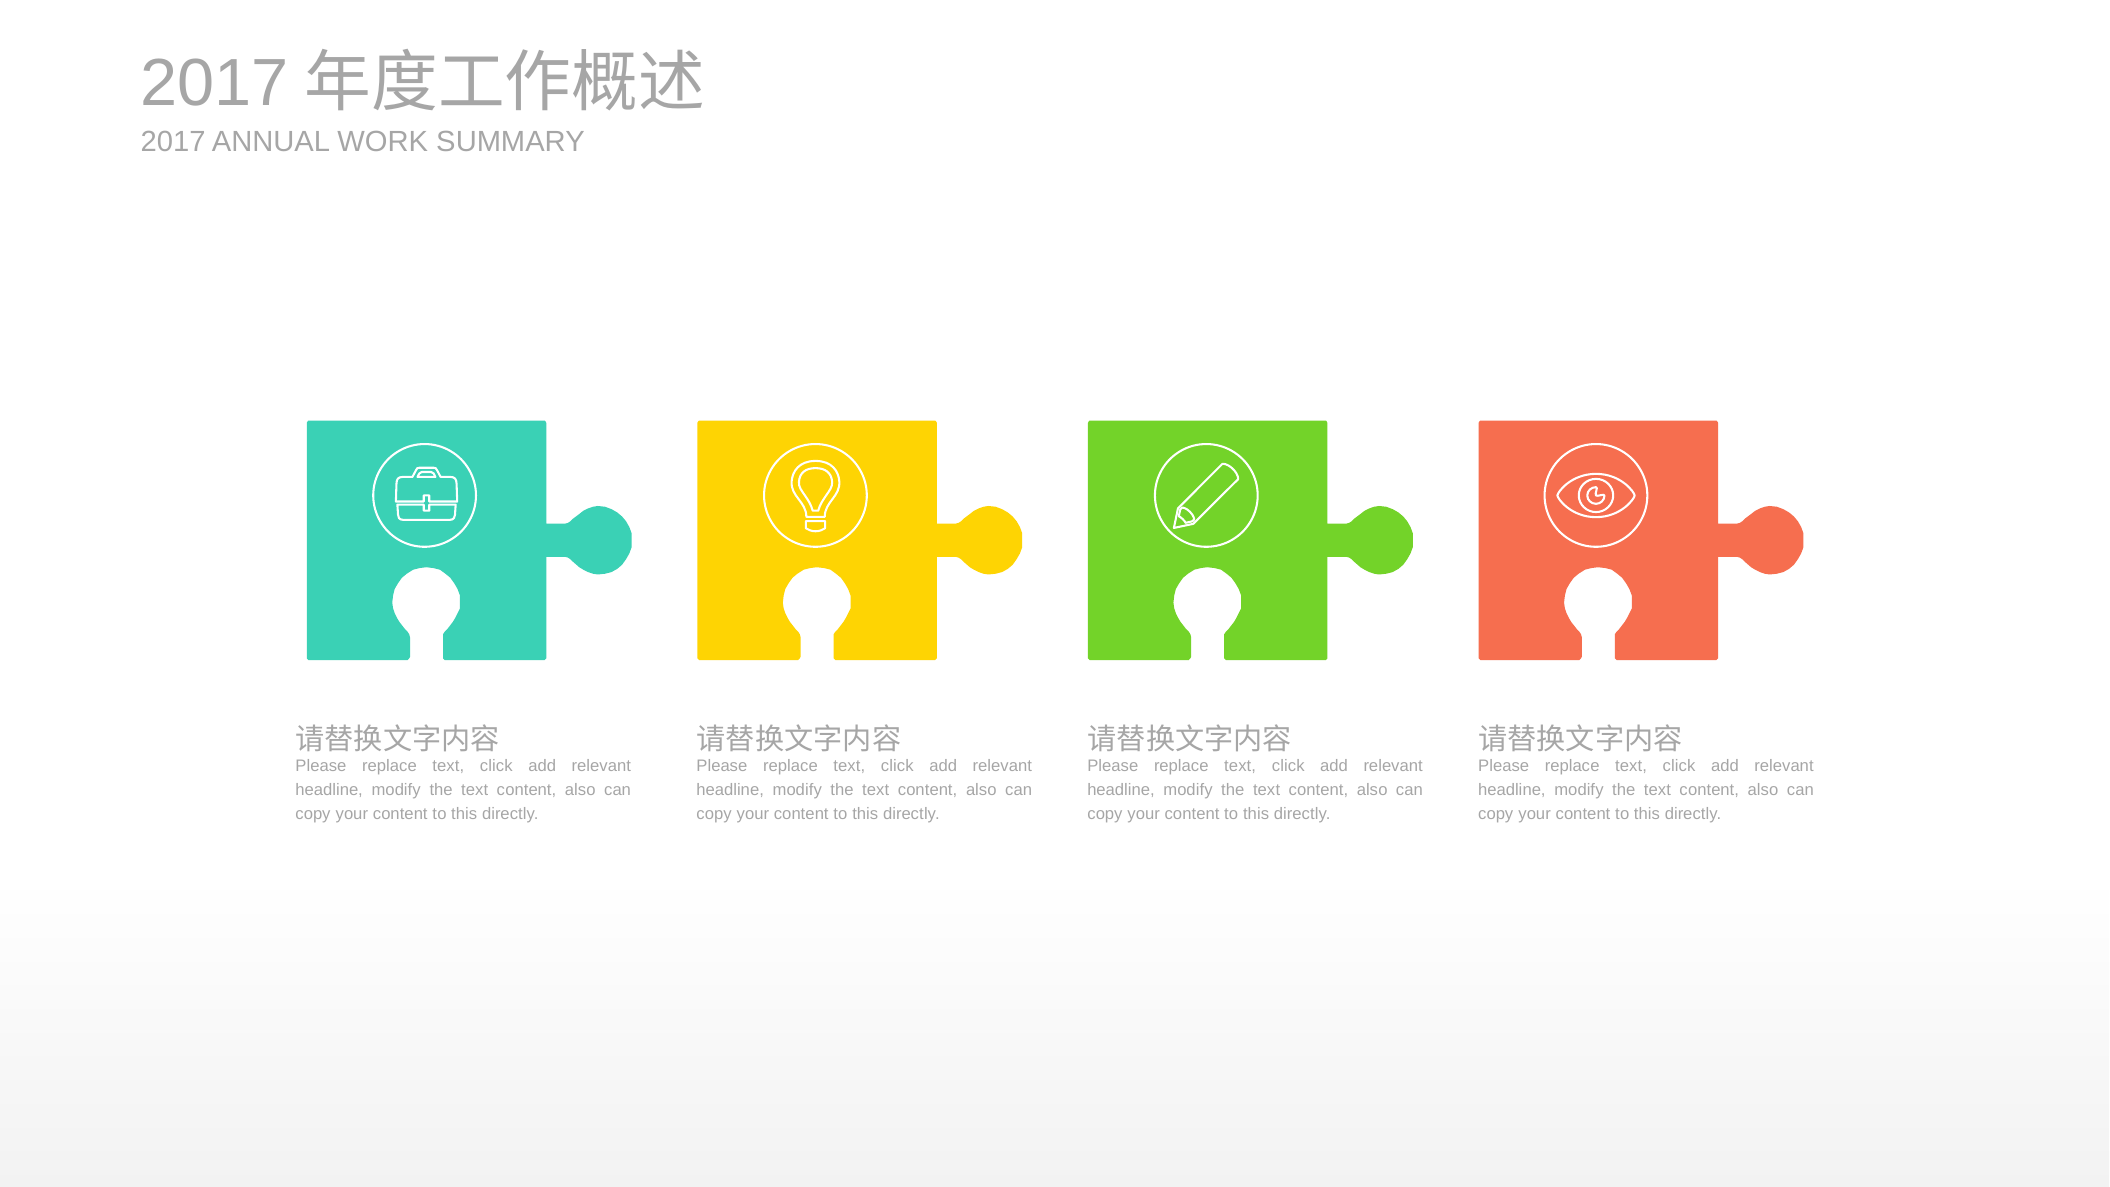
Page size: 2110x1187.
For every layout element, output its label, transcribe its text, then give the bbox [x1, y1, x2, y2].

text_box [1478, 420, 1804, 661]
text_box Please replace text, click add relevant headline, modify the text content, also can copy your content to this directly. [1478, 750, 1815, 823]
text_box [1154, 444, 1258, 547]
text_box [373, 444, 476, 547]
text_box 请替换文字内容 [295, 713, 561, 750]
text_box [697, 420, 1023, 661]
text_box [306, 420, 632, 661]
text_box Please replace text, click add relevant headline, modify the text content, also can copy your content to this directly. [295, 750, 632, 823]
text_box 请替换文字内容 [696, 713, 962, 750]
text_box Please replace text, click add relevant headline, modify the text content, also can copy your content to this directly. [696, 750, 1033, 823]
text_box 2017 ANNUAL WORK SUMMARY [140, 122, 602, 158]
text_box [1087, 420, 1413, 661]
text_box 2017年度工作概述 [140, 38, 789, 119]
text_box Please replace text, click add relevant headline, modify the text content, also can copy your content to this directly. [1087, 750, 1424, 823]
text_box 请替换文字内容 [1478, 713, 1743, 750]
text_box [1544, 444, 1648, 547]
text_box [764, 444, 867, 547]
text_box 请替换文字内容 [1087, 713, 1353, 750]
